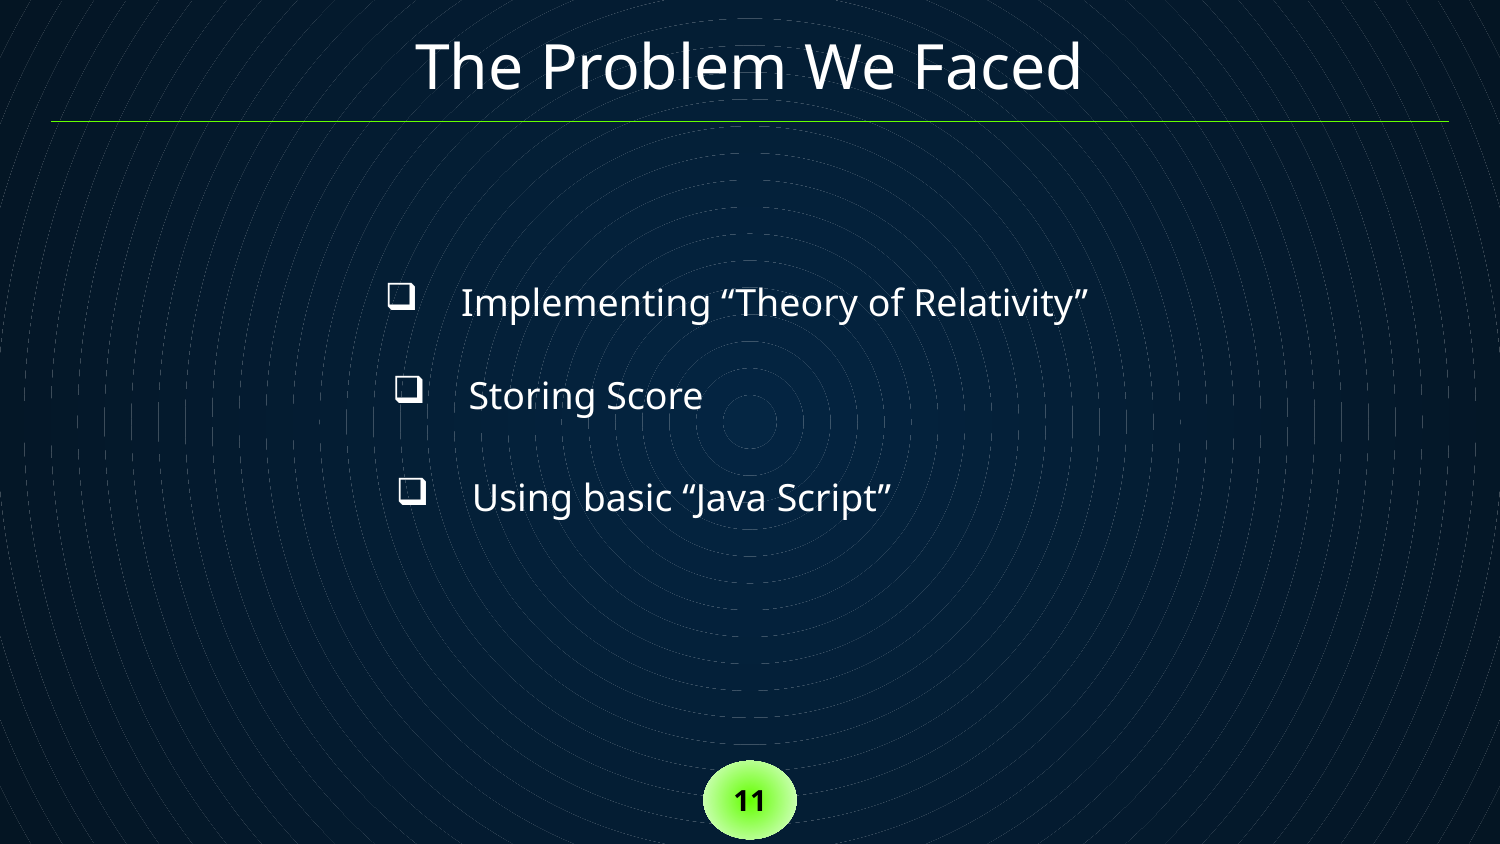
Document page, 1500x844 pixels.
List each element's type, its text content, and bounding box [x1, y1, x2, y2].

text_box Storing Score [260, 351, 836, 432]
title The Problem We Faced [51, 17, 1449, 118]
text_box [51, 643, 1449, 744]
text_box Using basic “Java Script” [356, 454, 932, 535]
text_box 11 [701, 758, 799, 842]
text_box Implementing “Theory of Relativity” [278, 258, 1195, 340]
